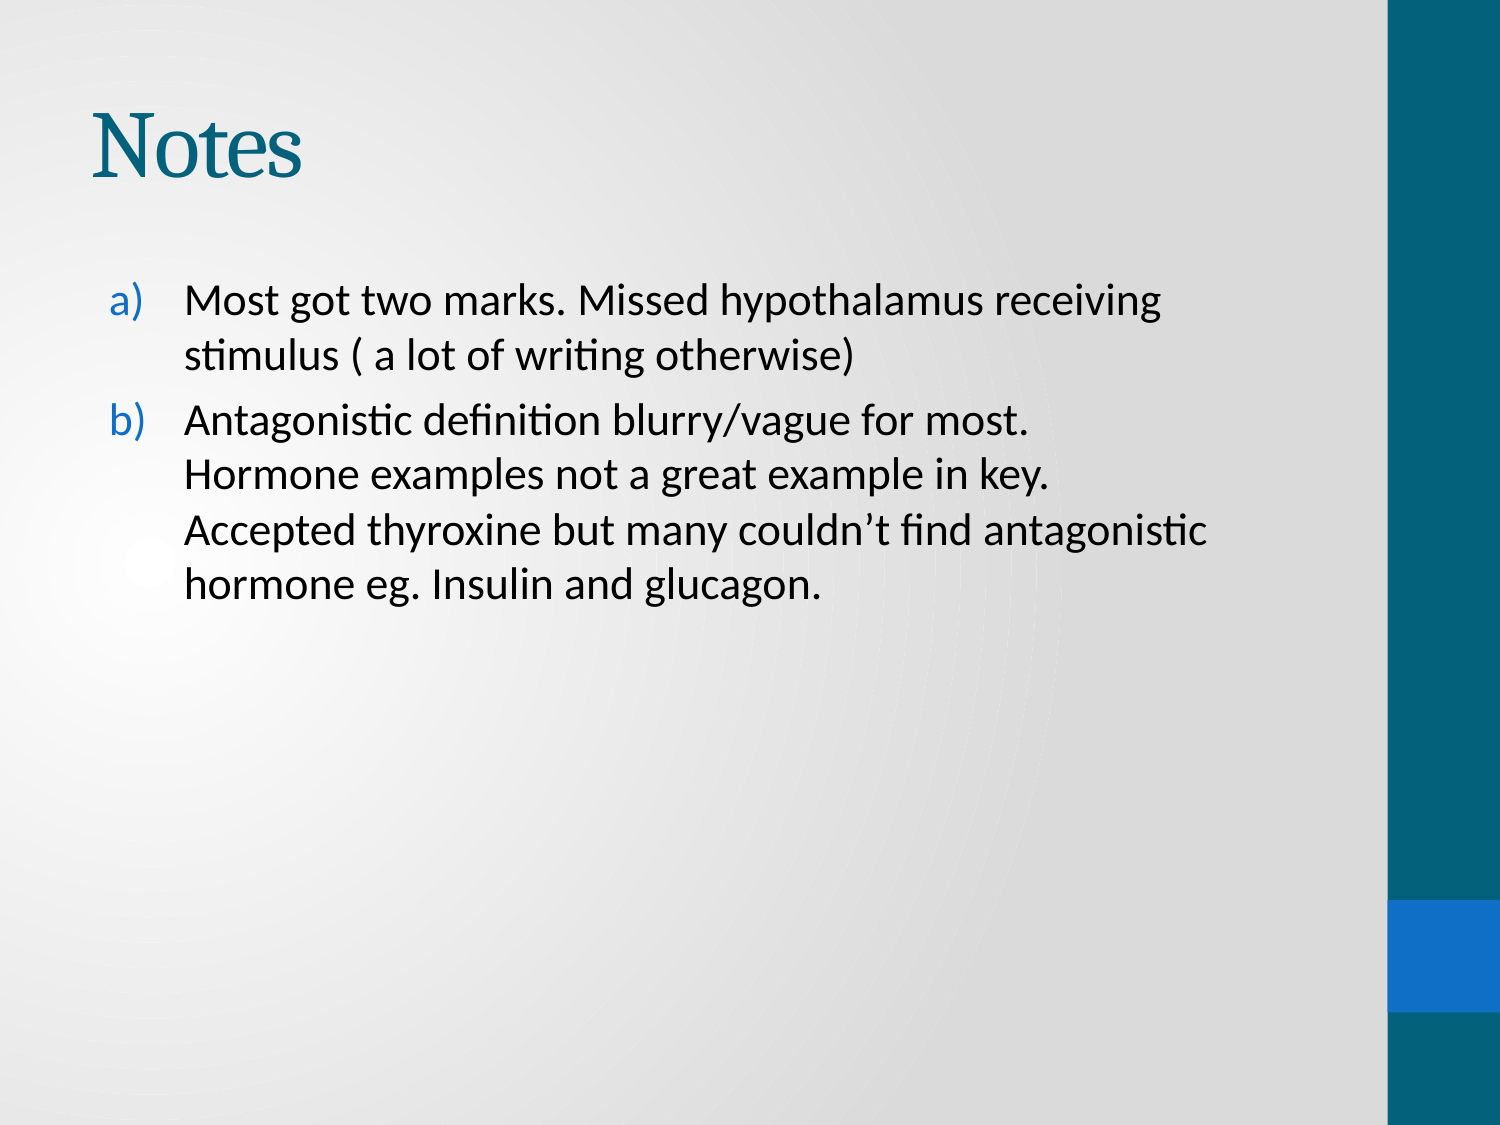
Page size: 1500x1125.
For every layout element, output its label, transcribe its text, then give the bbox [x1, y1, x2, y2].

title Notes [75, 45, 1325, 233]
list Most got two marks. Missed hypothalamus receiving stimulus ( a lot of writing otherwise) Antagonistic definition blurry/vague for most. Hormone examples not a great example in key. Accepted thyroxine but many couldn’t find antagonistic hormone eg. Insulin and glucagon. [75, 262, 1325, 1050]
